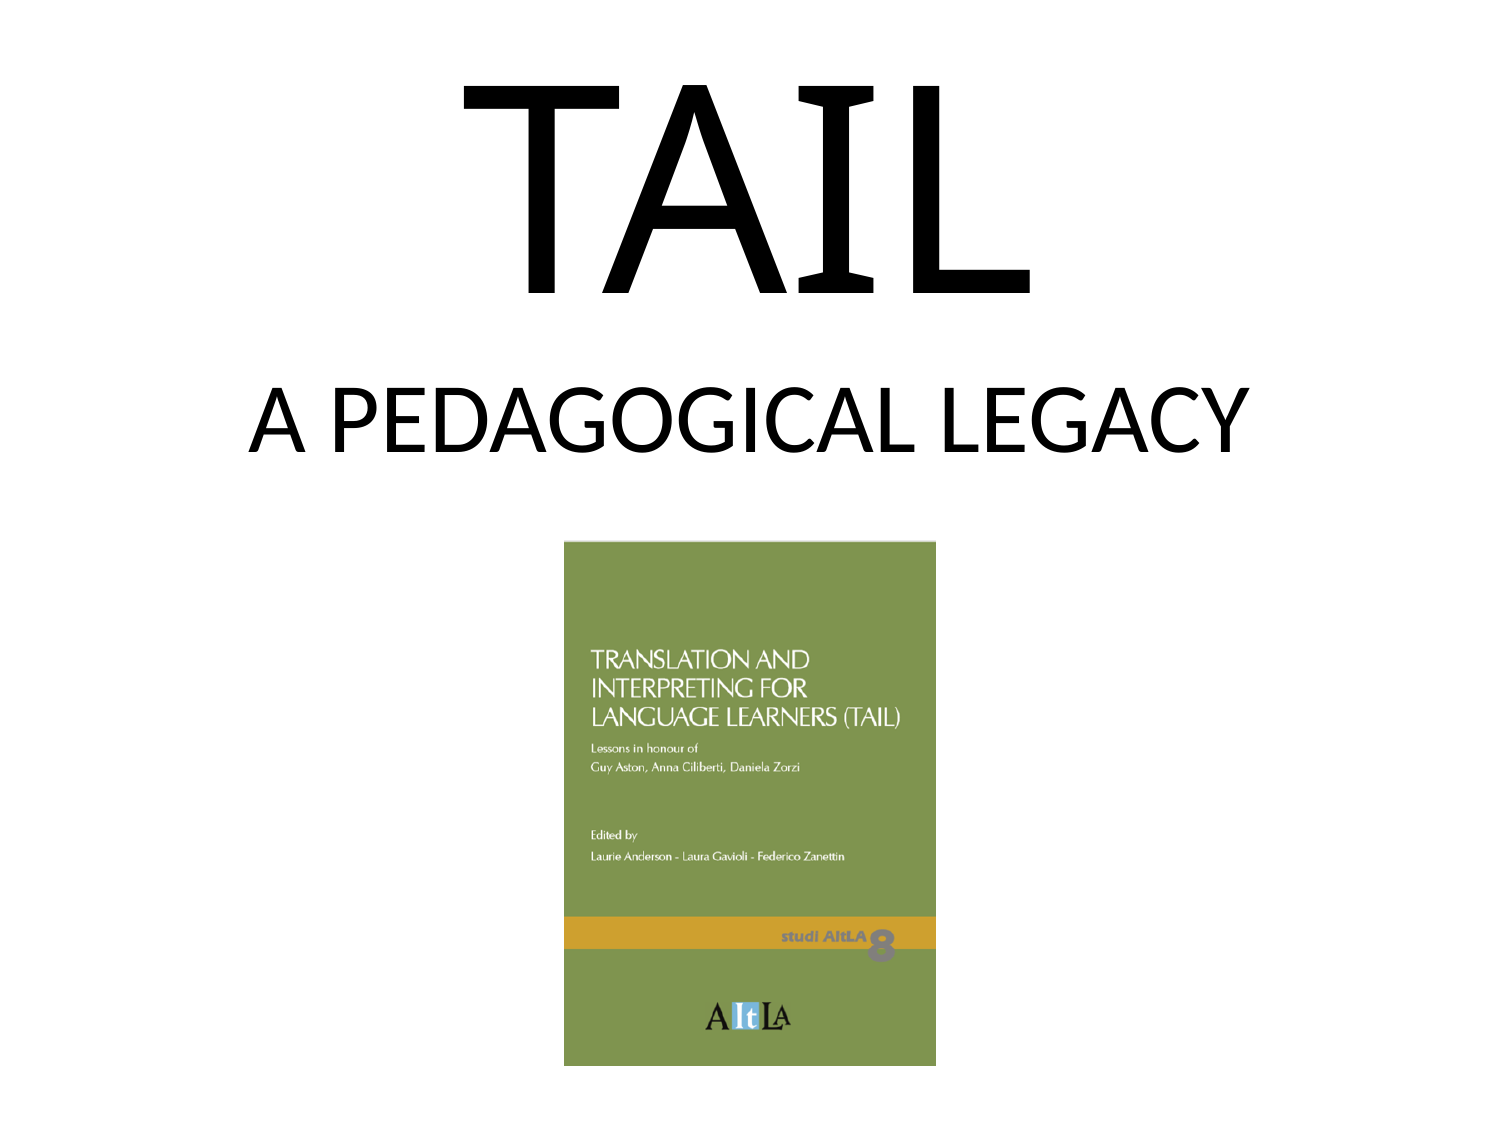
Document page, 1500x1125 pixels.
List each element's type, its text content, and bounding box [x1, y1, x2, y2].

title TAIL [112, 34, 1388, 364]
subtitle A PEDAGOGICAL LEGACY [187, 358, 1313, 512]
picture [564, 540, 936, 1066]
